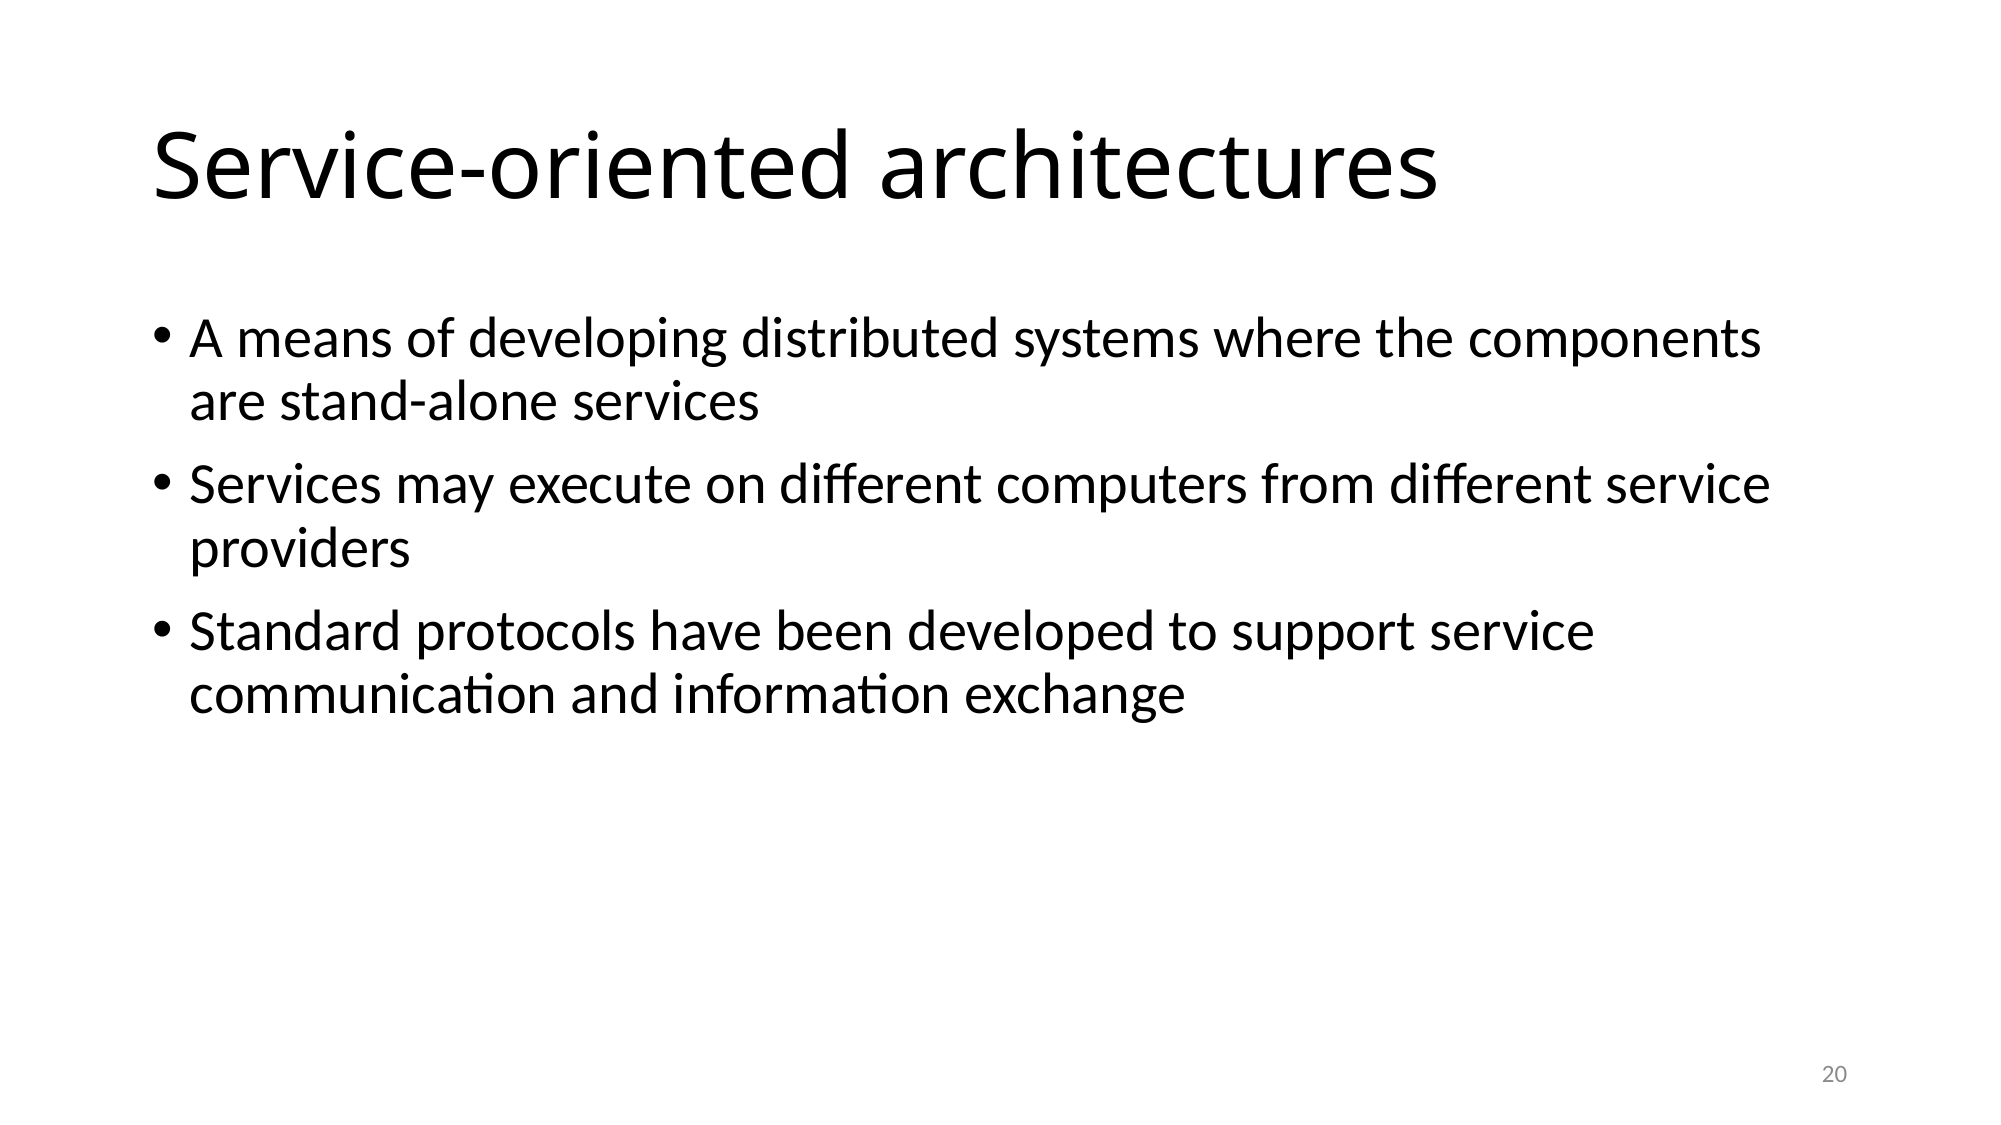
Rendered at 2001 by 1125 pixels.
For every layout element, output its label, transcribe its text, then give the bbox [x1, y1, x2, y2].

title Service-oriented architectures [137, 59, 1863, 278]
list A means of developing distributed systems where the components are stand-alone services Services may execute on different computers from different service providers Standard protocols have been developed to support service communication and information exchange [137, 299, 1863, 1014]
slide_number 20 [1412, 1042, 1863, 1103]
